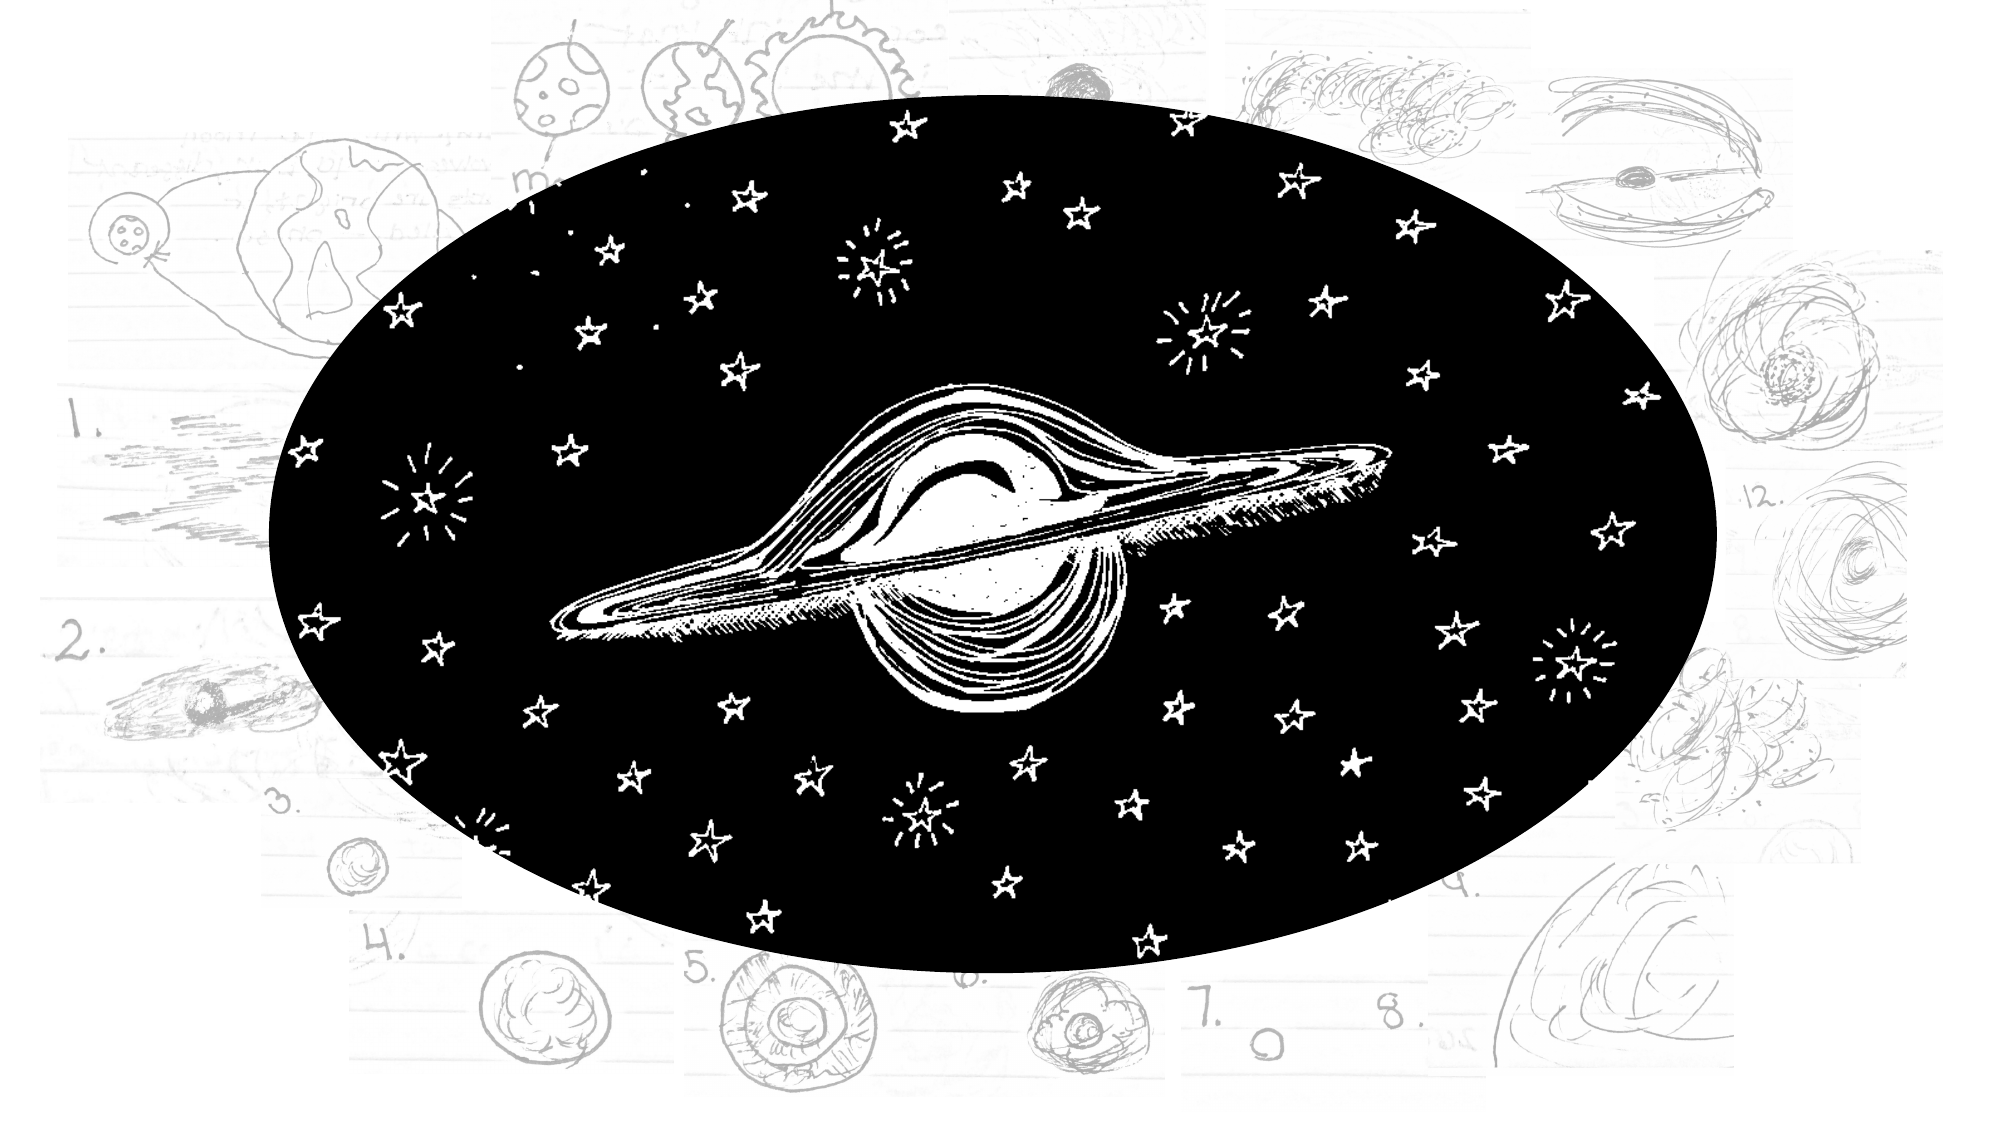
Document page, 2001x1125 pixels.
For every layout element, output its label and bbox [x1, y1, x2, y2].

text_box [39, 0, 1943, 1112]
